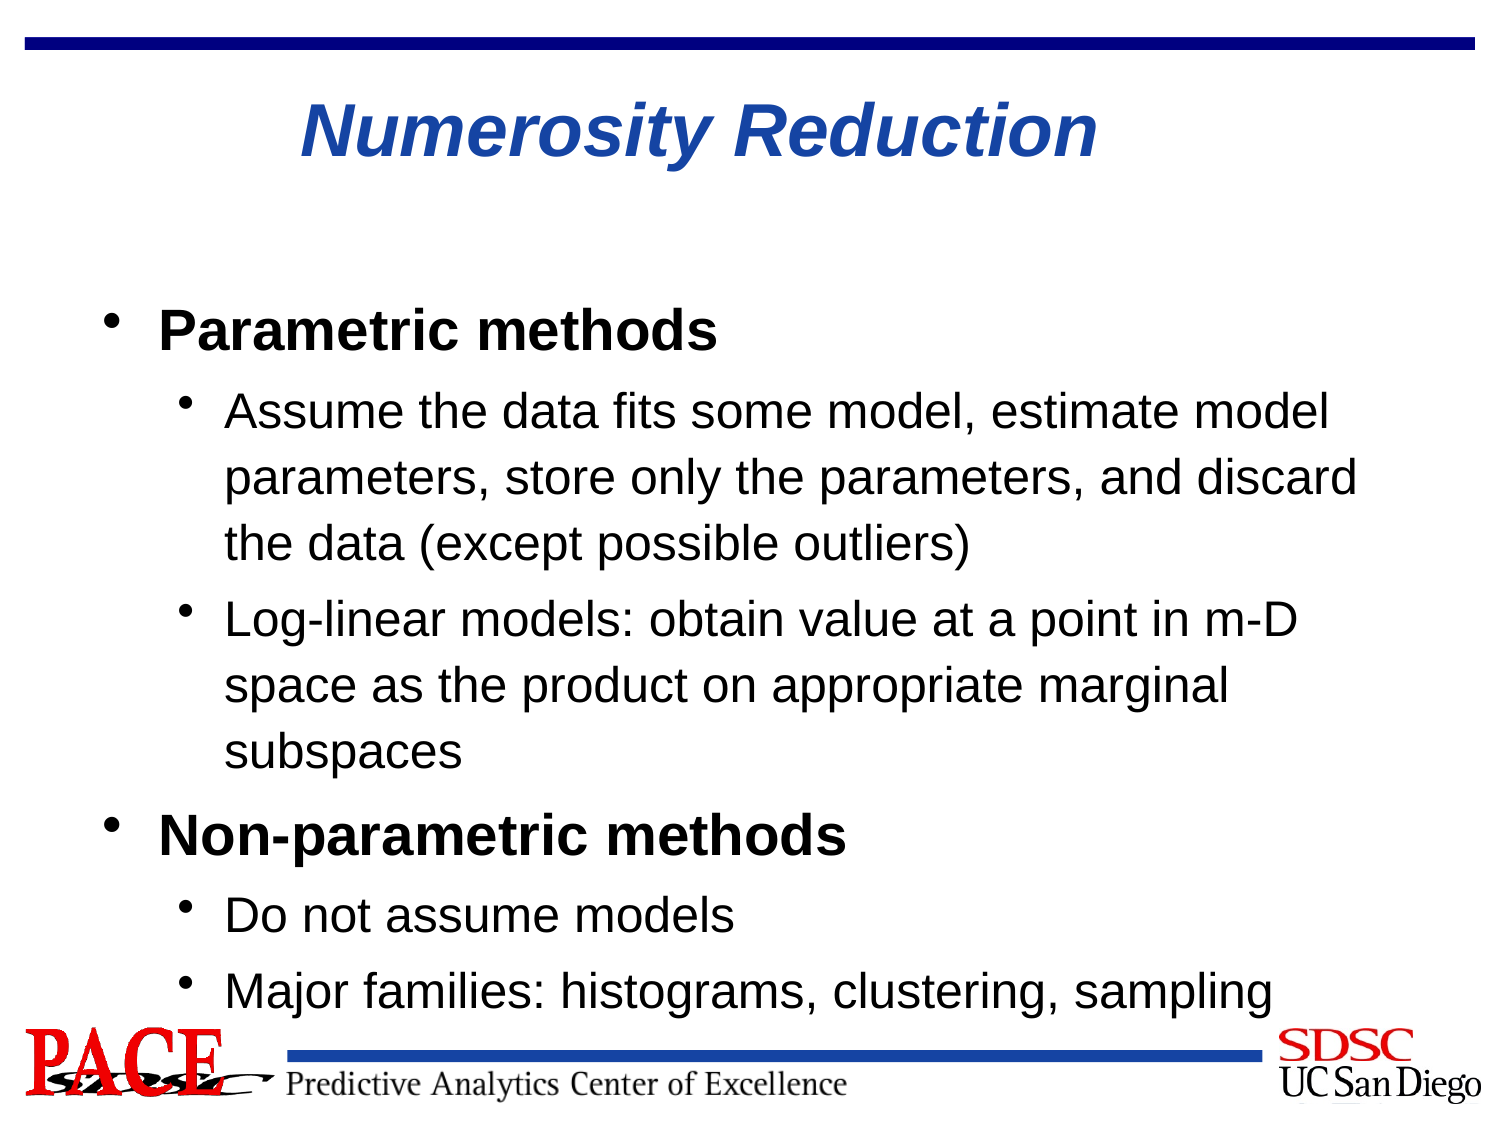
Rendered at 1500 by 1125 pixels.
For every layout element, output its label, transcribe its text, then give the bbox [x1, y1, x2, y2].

list Parametric methods Assume the data fits some model, estimate model parameters, store only the parameters, and discard the data (except possible outliers) Log-linear models: obtain value at a point in m-D space as the product on appropriate marginal subspaces Non-parametric methods Do not assume models Major families: histograms, clustering, sampling [87, 278, 1413, 1038]
title Numerosity Reduction [262, 62, 1138, 200]
picture [286, 1064, 858, 1103]
picture [25, 1025, 276, 1101]
picture [1279, 1038, 1413, 1061]
picture [1279, 1066, 1481, 1104]
